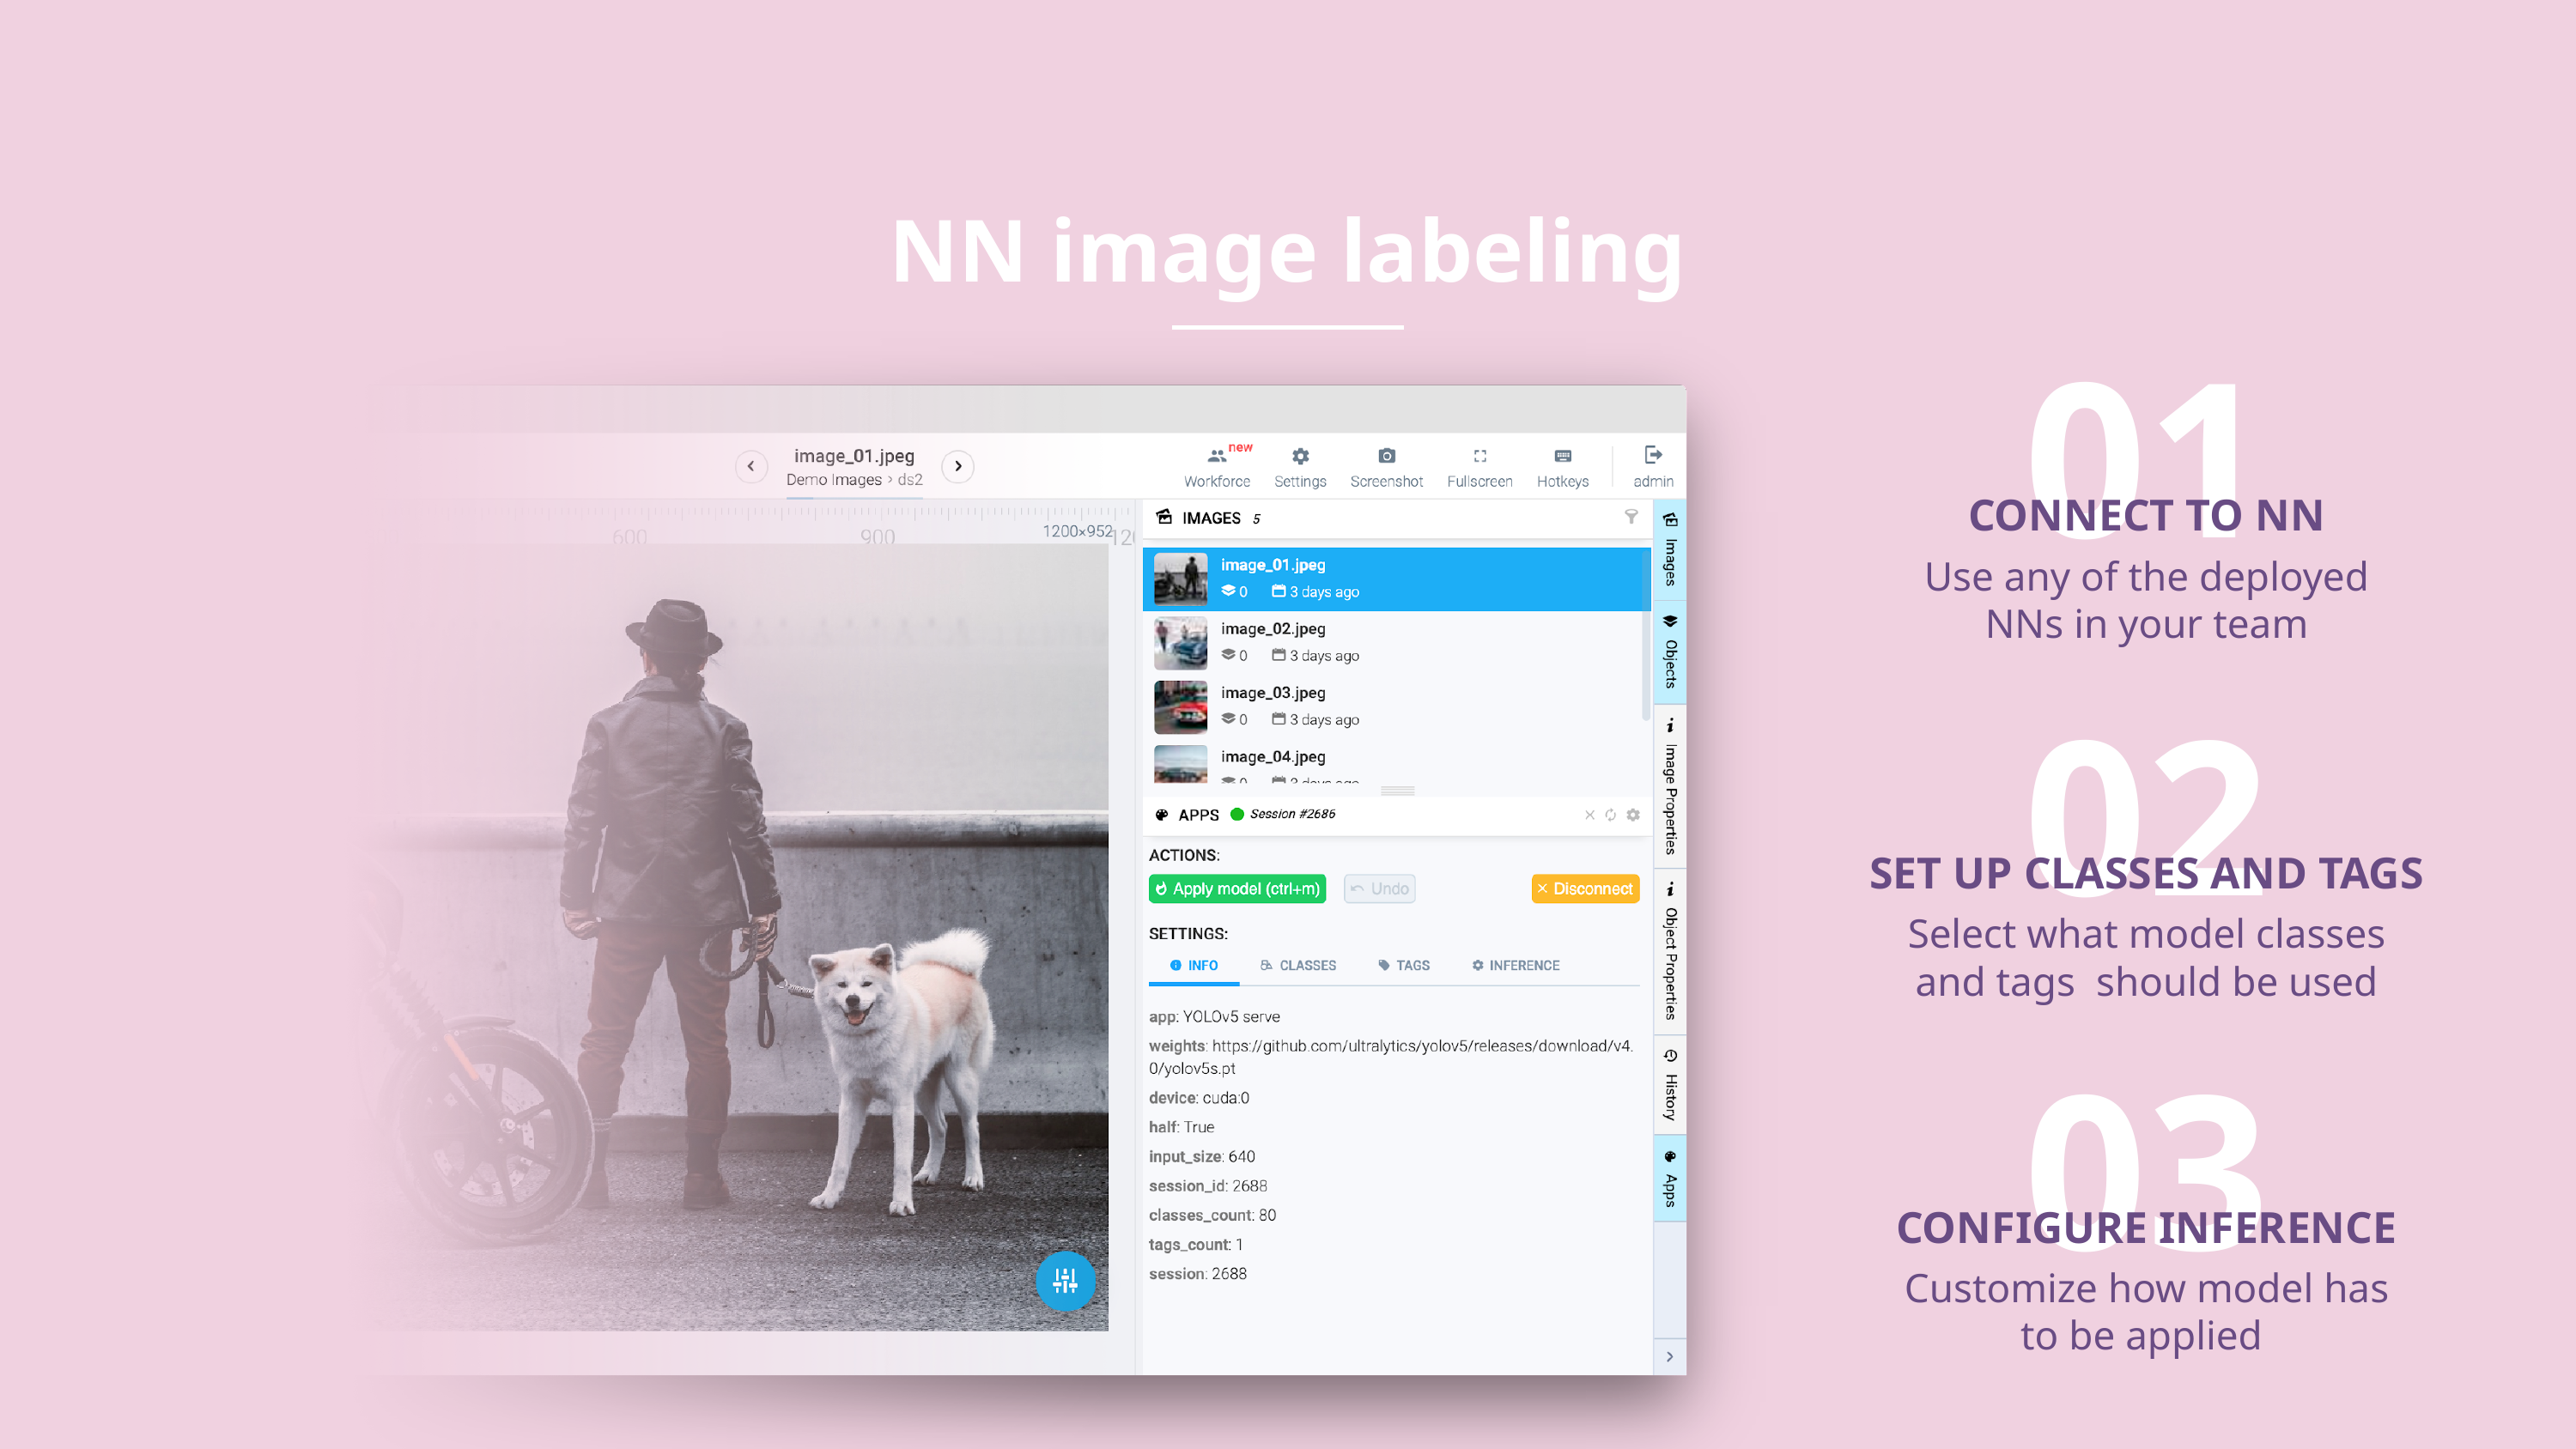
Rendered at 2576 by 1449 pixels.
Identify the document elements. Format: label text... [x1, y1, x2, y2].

subtitle Customize how model has to be applied [1856, 1238, 2439, 1336]
subtitle Use any of the deployed NNs in your team [1856, 525, 2439, 624]
title 01 [1858, 376, 2436, 462]
subtitle Select what model classes and tags should be used [1856, 918, 2439, 981]
title 02 [1856, 734, 2439, 820]
subtitle CONFIGURE INFERENCE [1782, 1174, 2533, 1272]
title 03 [1856, 1088, 2439, 1174]
subtitle CONNECT TO NN [1782, 462, 2534, 560]
subtitle SET UP CLASSES AND TAGS [1782, 820, 2533, 918]
title NN image labeling [327, 133, 2249, 325]
picture [0, 331, 1779, 1449]
